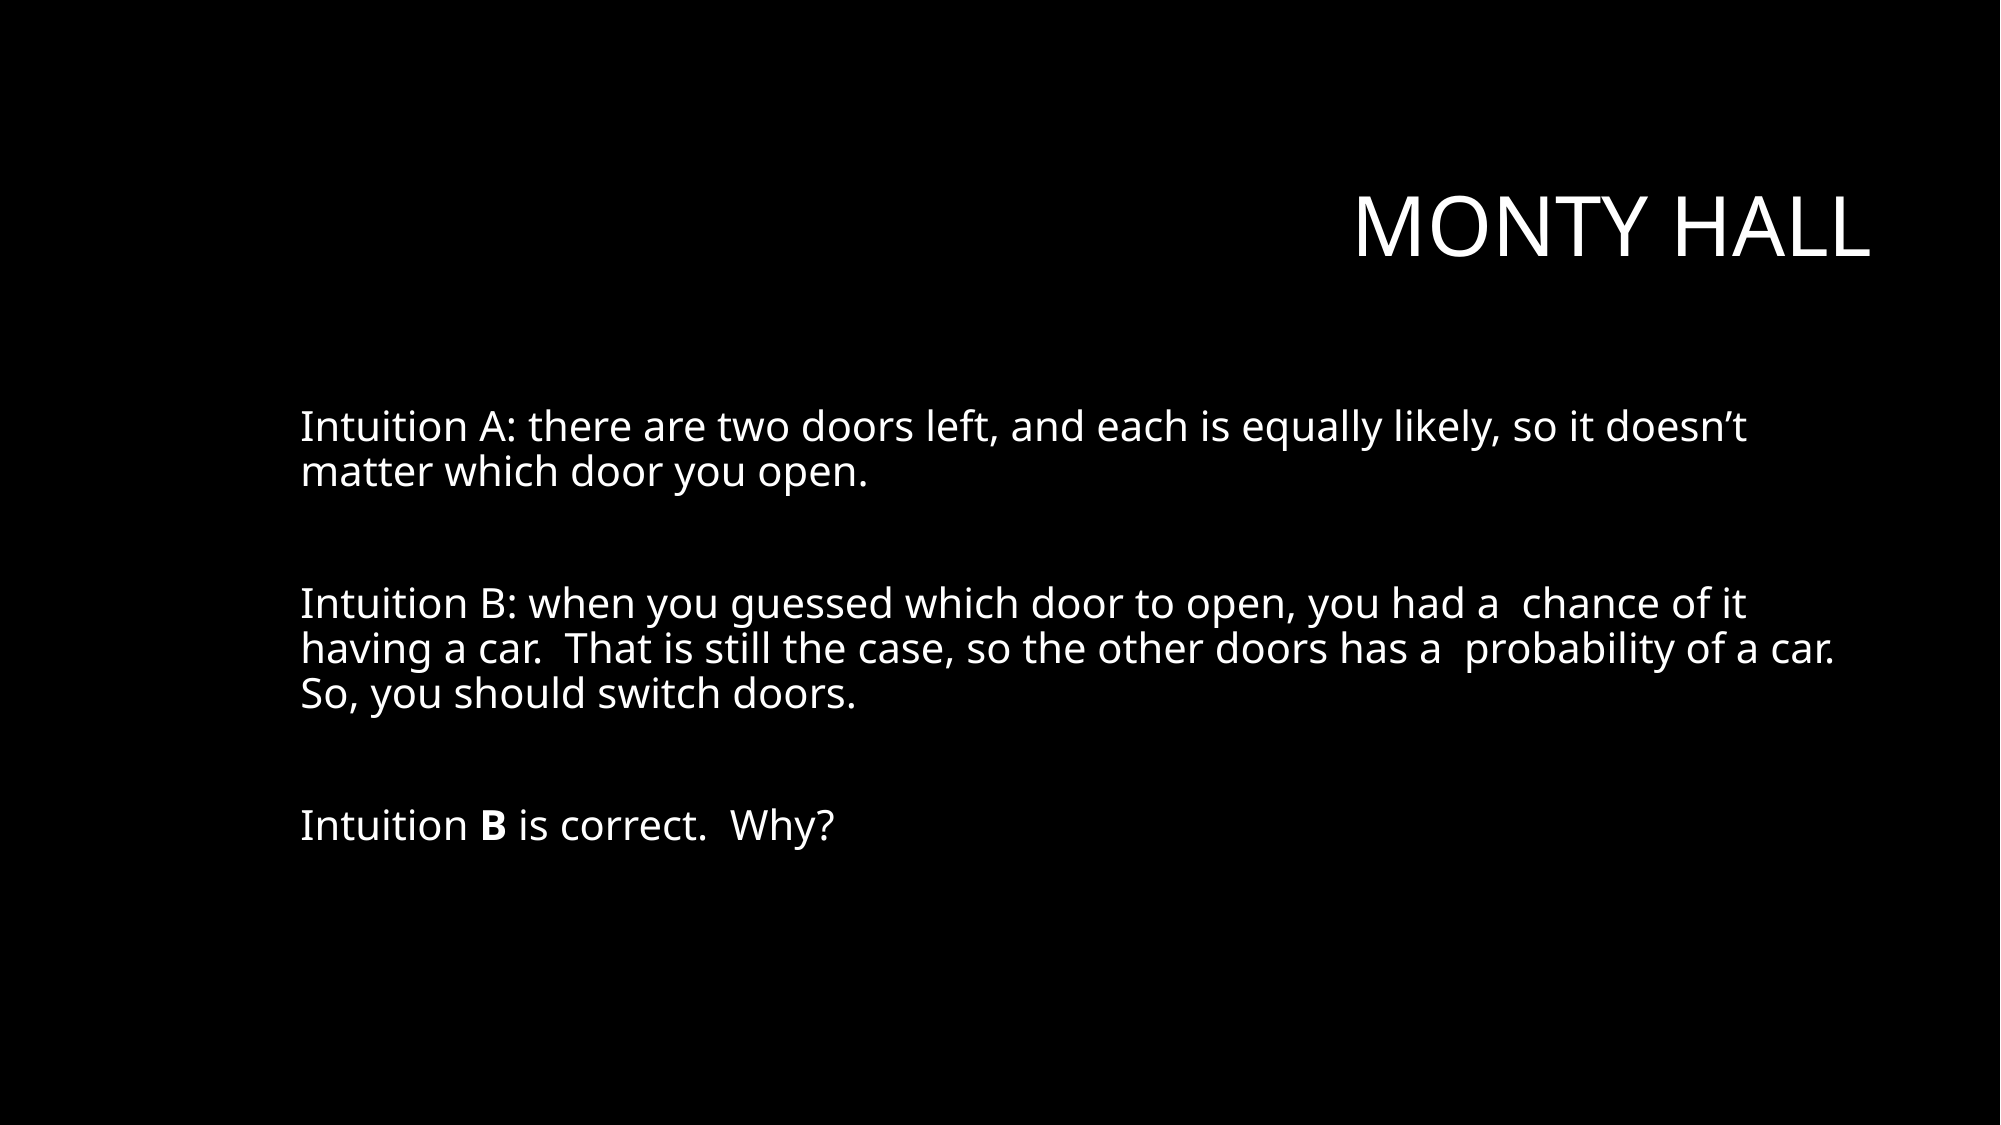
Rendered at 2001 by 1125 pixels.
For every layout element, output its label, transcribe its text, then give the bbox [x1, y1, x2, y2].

text_box [0, 0, 2000, 1125]
title Monty Hall [285, 123, 1888, 336]
